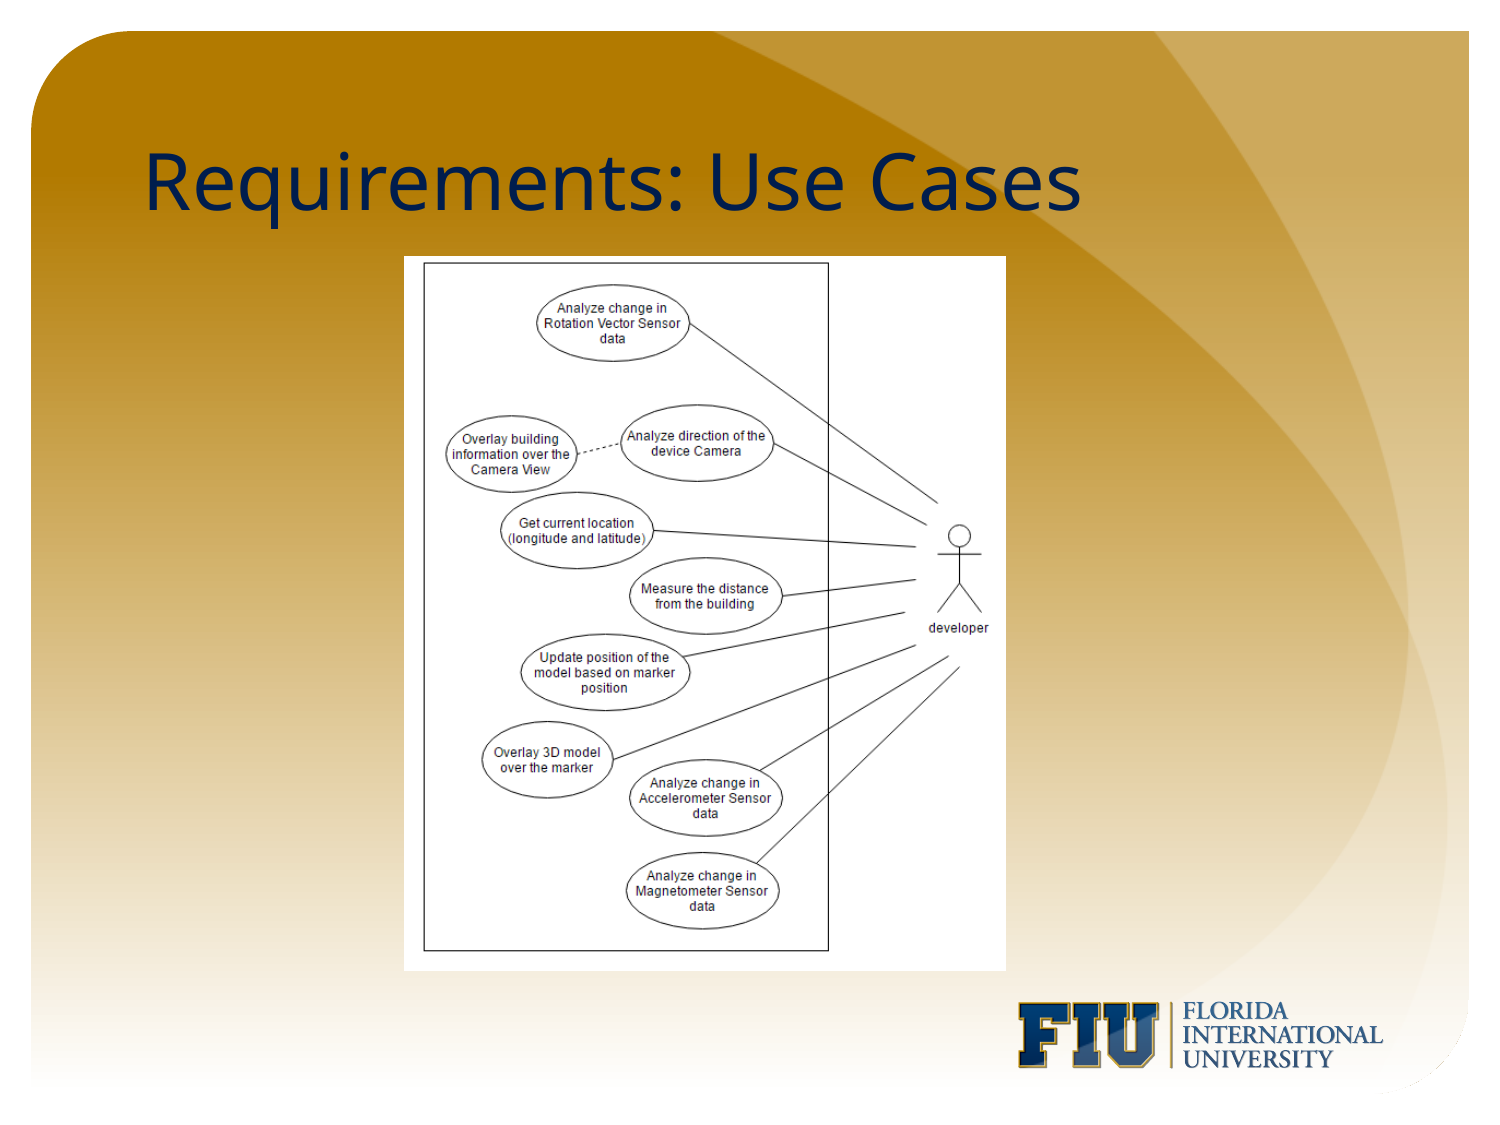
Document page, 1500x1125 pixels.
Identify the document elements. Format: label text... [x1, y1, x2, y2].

picture [24, 30, 1473, 1094]
title Requirements: Use Cases [127, 62, 1372, 234]
